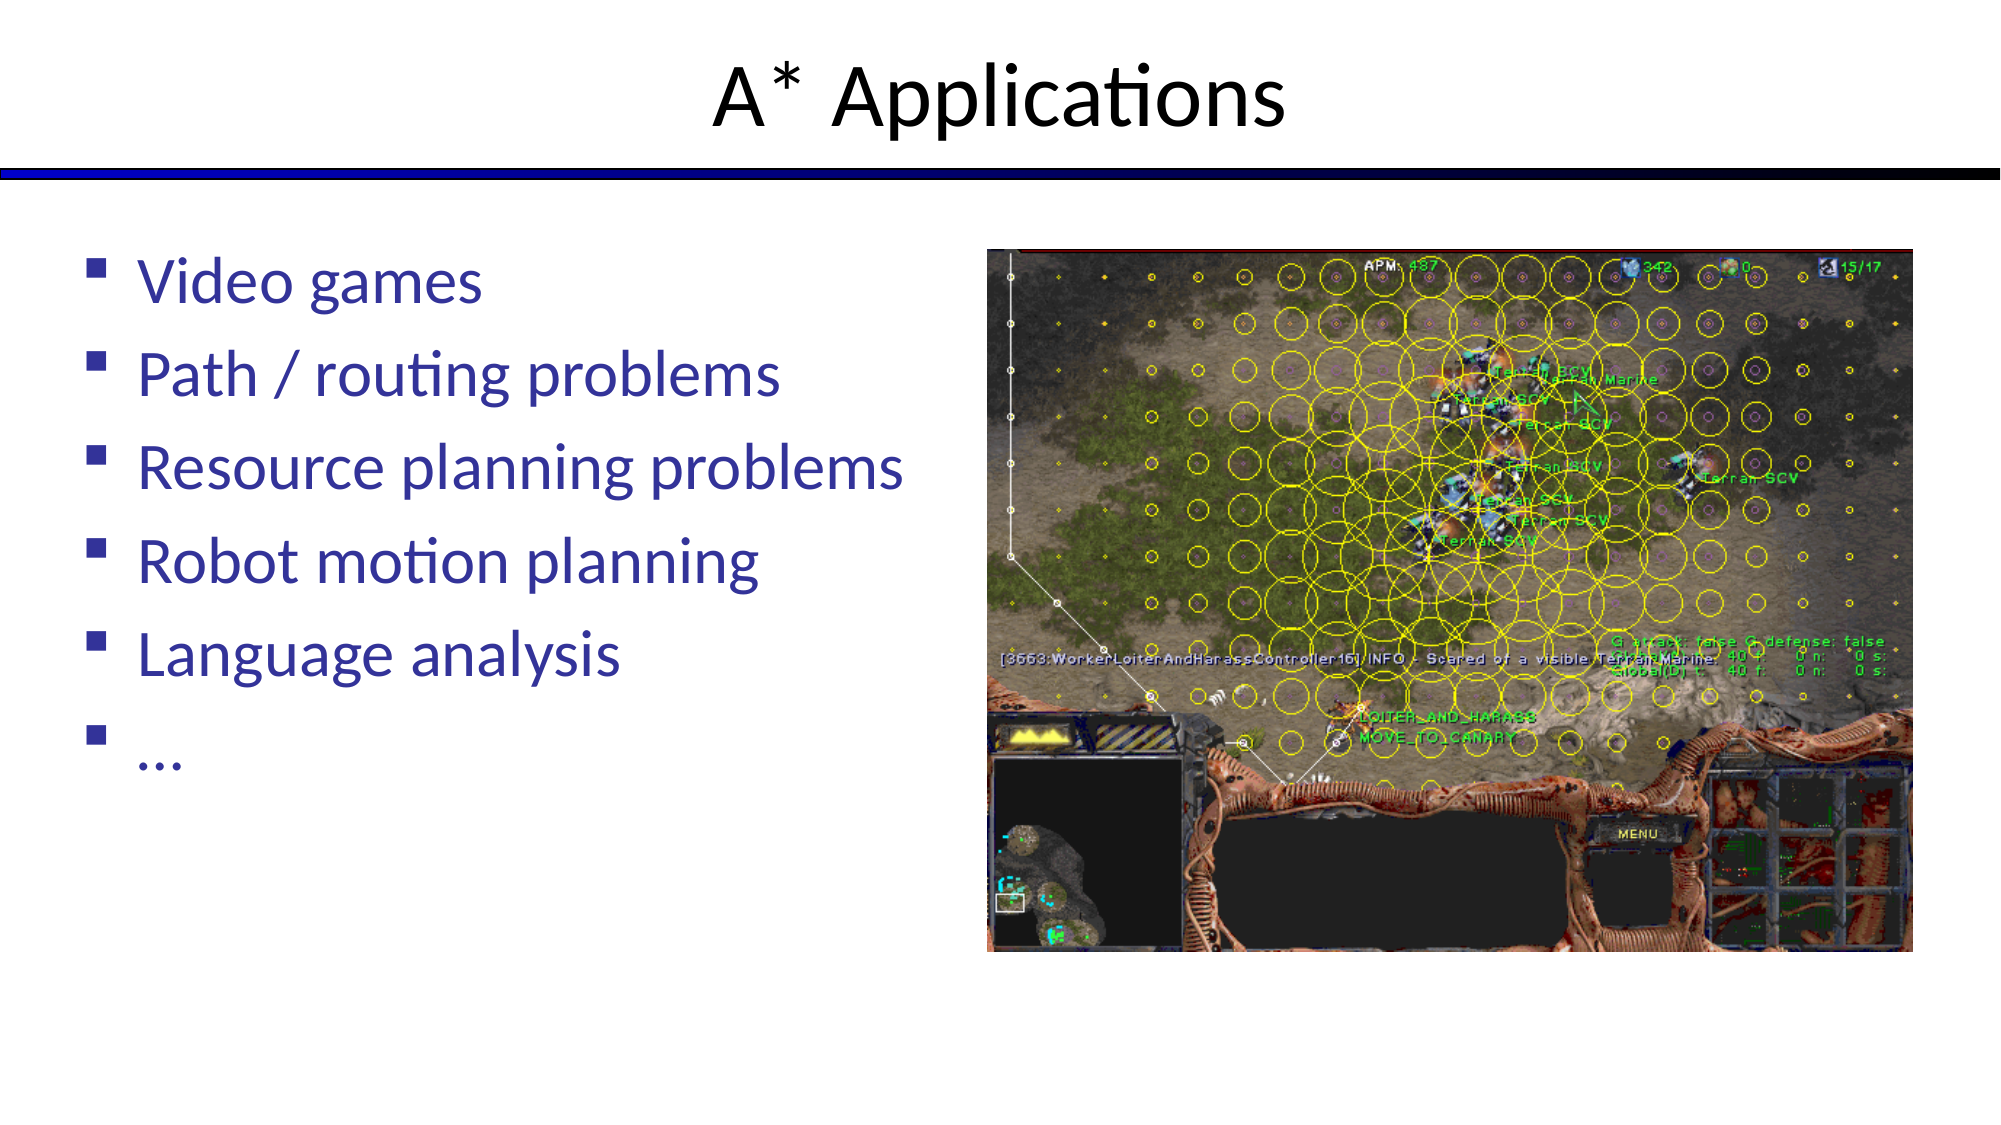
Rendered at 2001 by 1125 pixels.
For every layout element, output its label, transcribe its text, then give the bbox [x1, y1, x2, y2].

picture [987, 249, 1913, 952]
list Video games Path / routing problems Resource planning problems Robot motion planning Language analysis … [66, 228, 1934, 1006]
title A* Applications [0, 0, 2000, 184]
